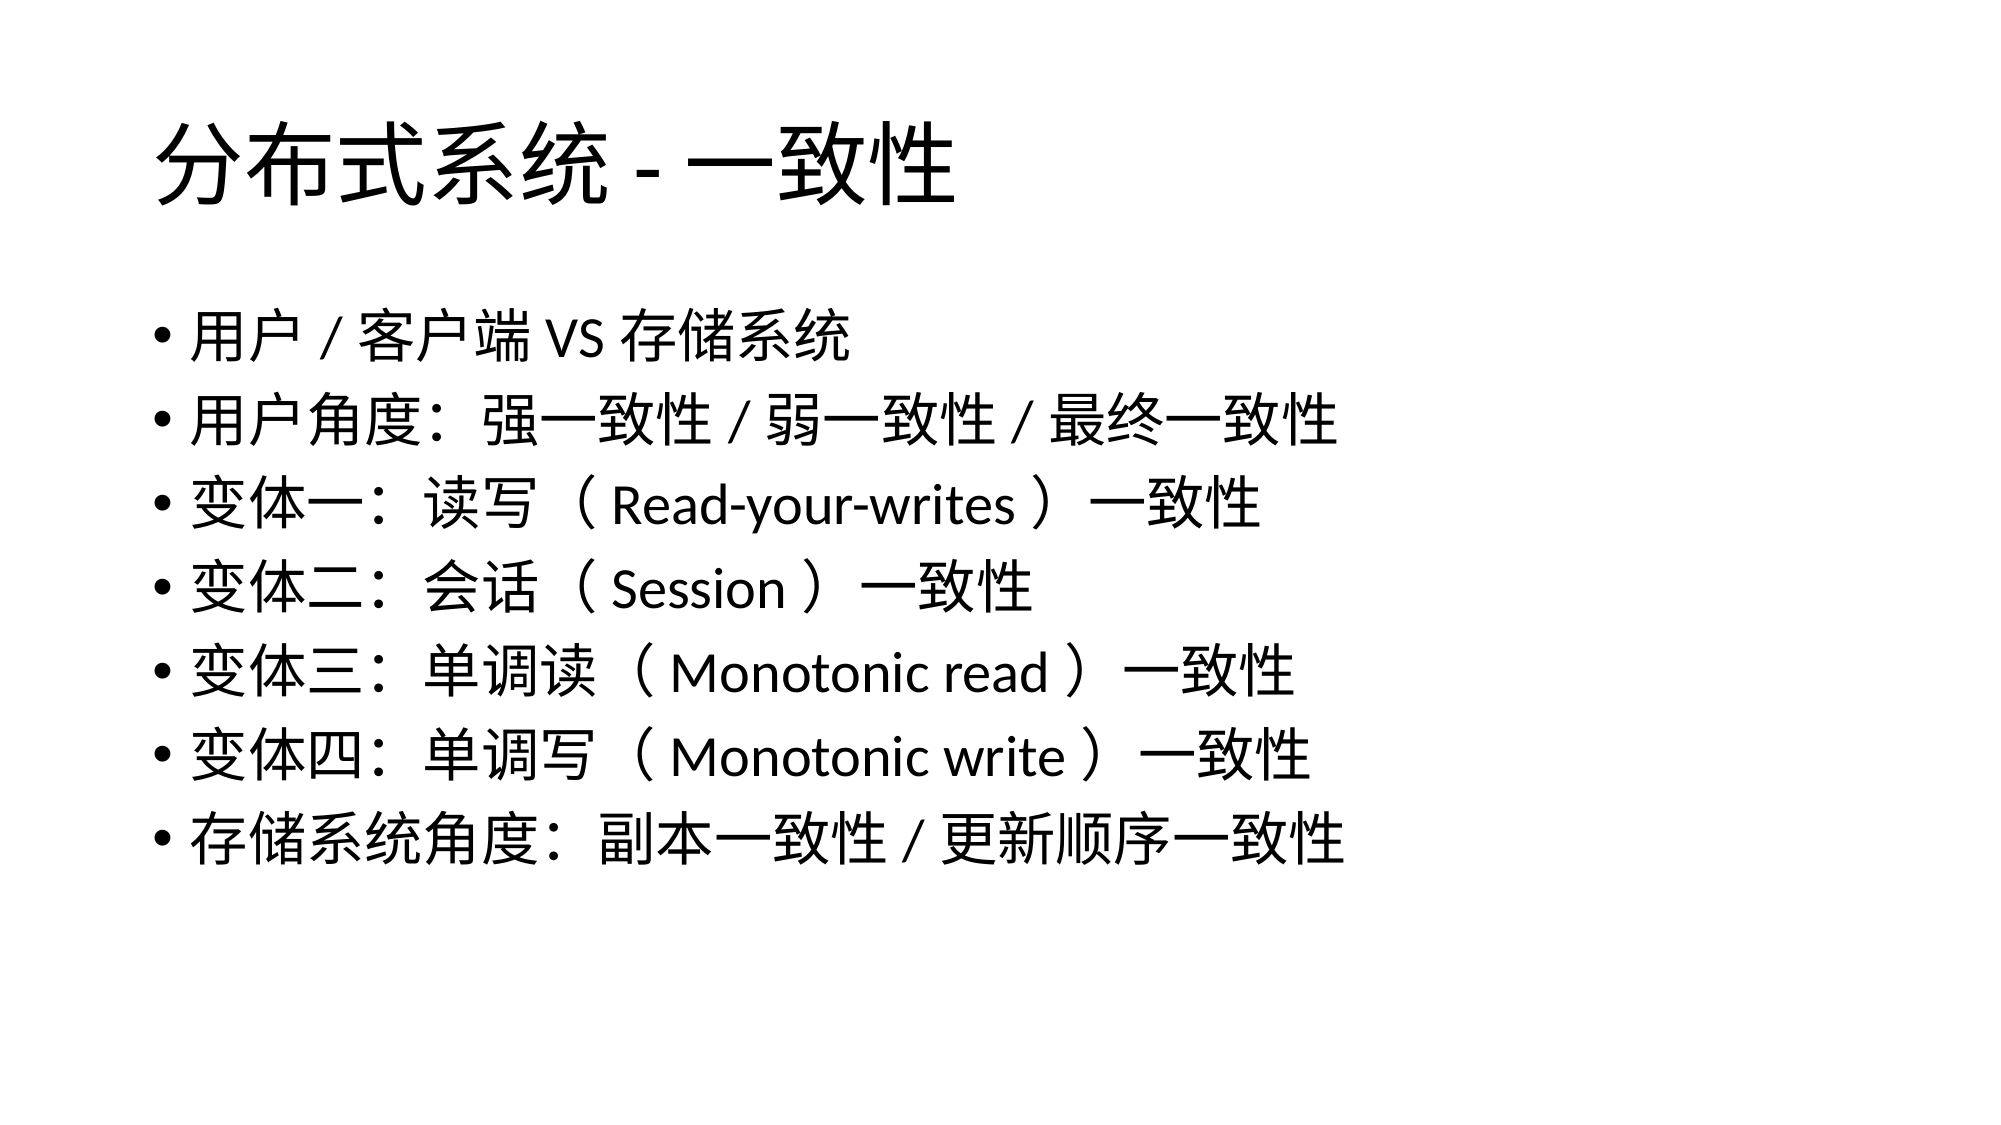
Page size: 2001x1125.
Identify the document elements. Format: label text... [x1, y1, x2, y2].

list 用户/客户端VS存储系统 用户角度：强一致性/弱一致性/最终一致性 变体一：读写（Read-your-writes）一致性 变体二：会话（Session）一致性 变体三：单调读（Monotonic read）一致性 变体四：单调写（Monotonic write）一致性 存储系统角度：副本一致性/更新顺序一致性 [137, 299, 1863, 1014]
title 分布式系统-一致性 [137, 59, 1863, 278]
